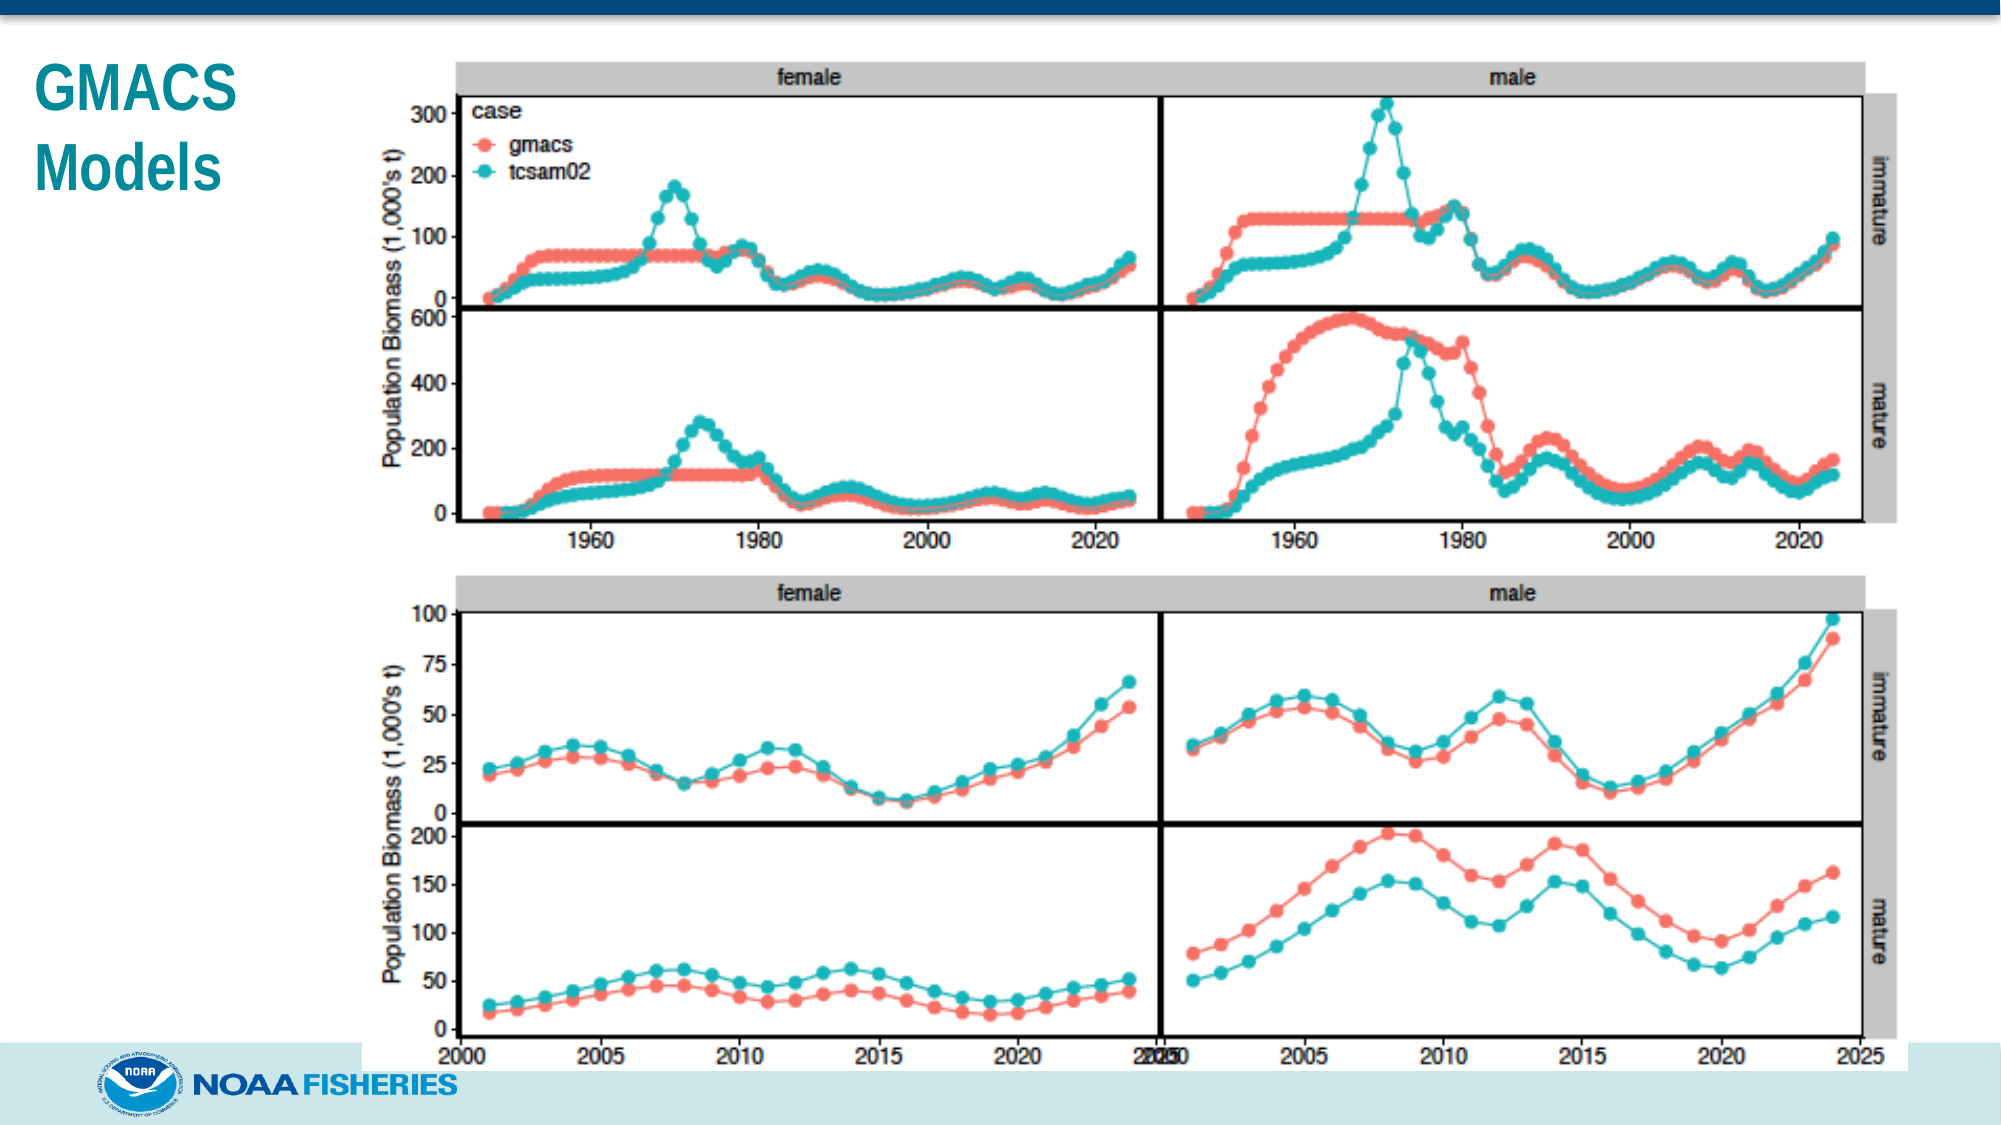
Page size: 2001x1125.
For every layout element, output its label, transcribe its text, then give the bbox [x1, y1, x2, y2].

picture [446, 1078, 457, 1085]
title GMACS Models [19, 36, 513, 123]
picture [97, 54, 1909, 1117]
